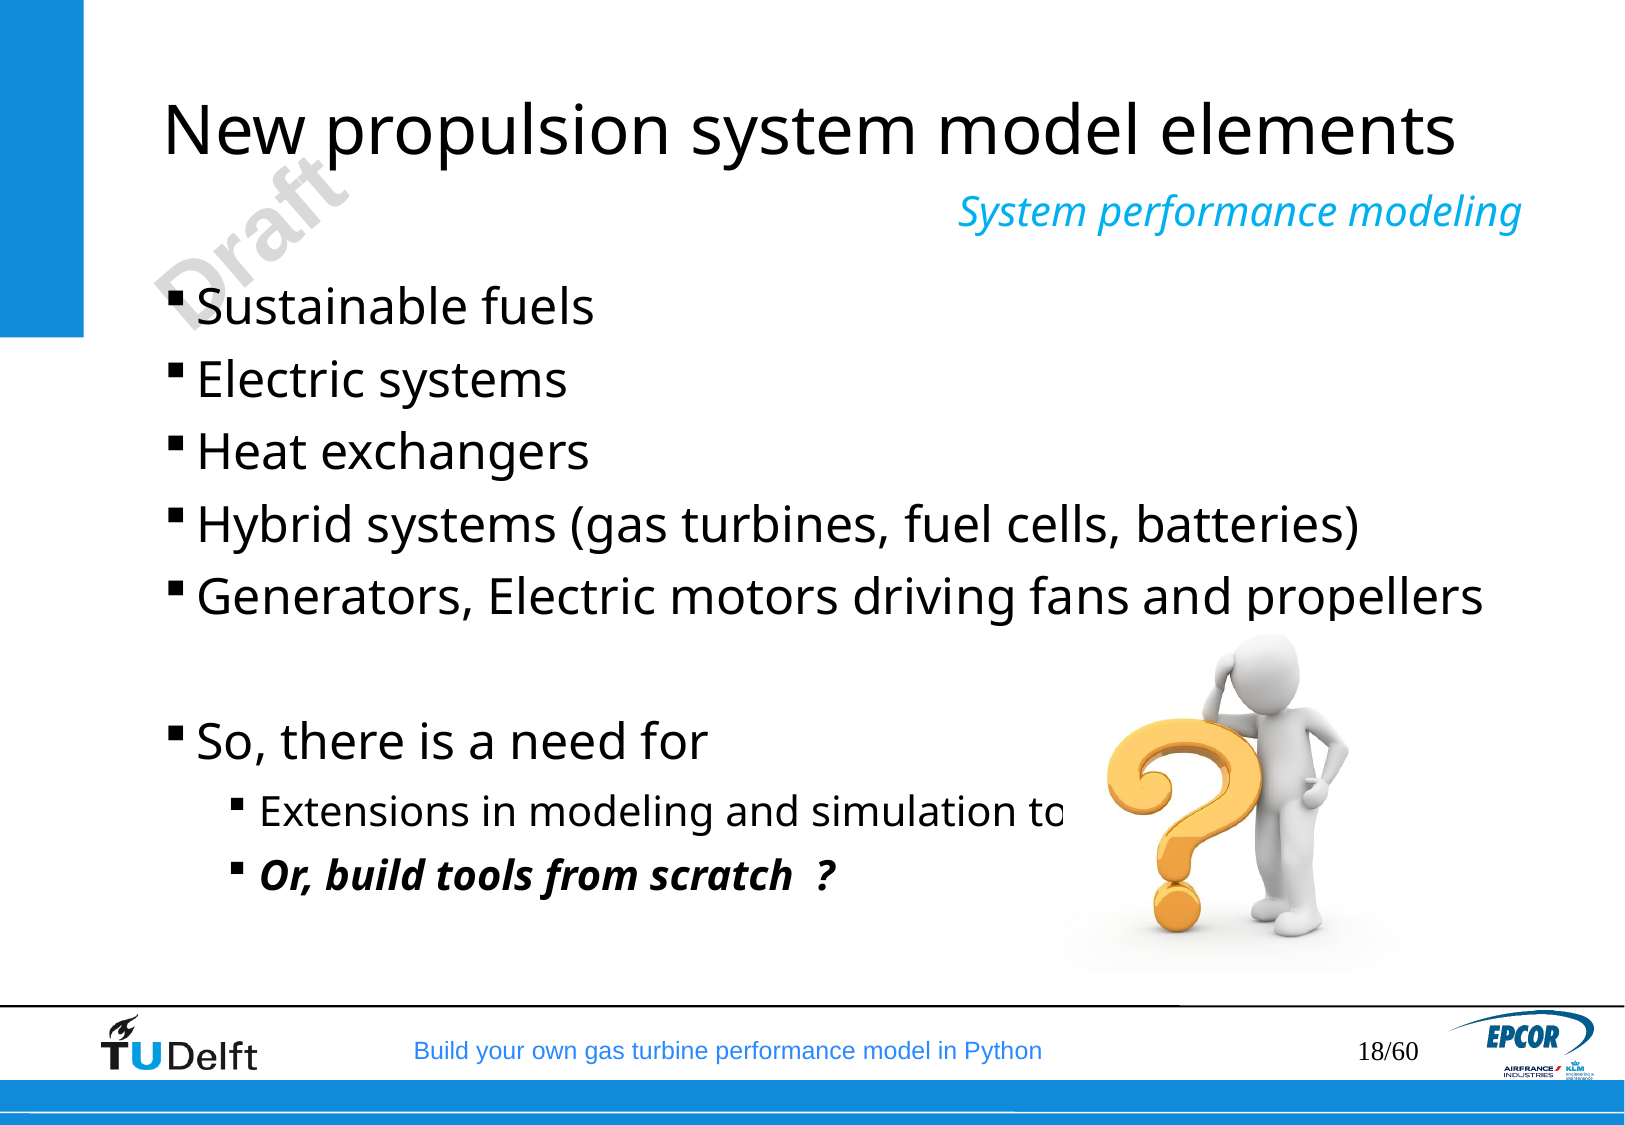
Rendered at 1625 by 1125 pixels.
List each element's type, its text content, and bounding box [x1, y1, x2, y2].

picture [1447, 1010, 1594, 1080]
picture [1062, 620, 1416, 974]
list Sustainable fuels Electric systems Heat exchangers Hybrid systems (gas turbines, fuel cells, batteries) Generators, Electric motors driving fans and propellers So, there is a need for Extensions in modeling and simulation tools Or, build tools from scratch ? [164, 274, 1524, 875]
picture [1561, 1010, 1594, 1023]
picture [101, 1014, 260, 1072]
list System performance modeling [900, 179, 1524, 238]
title New propulsion system model elements [162, 75, 1524, 179]
